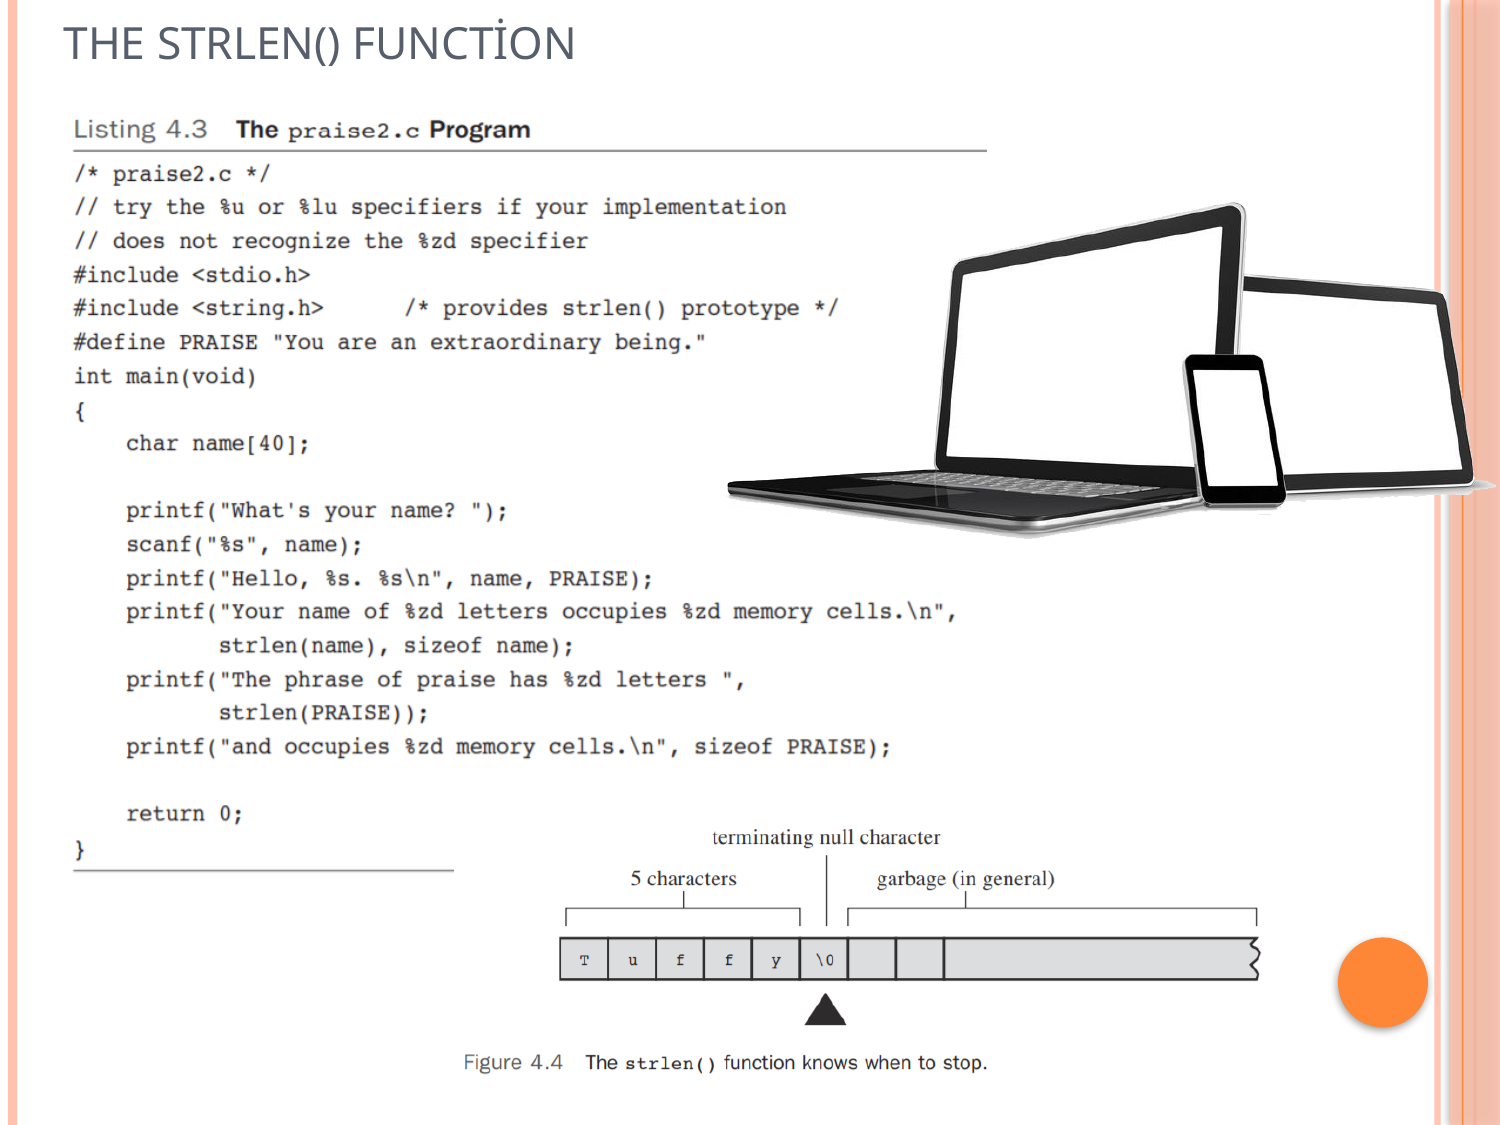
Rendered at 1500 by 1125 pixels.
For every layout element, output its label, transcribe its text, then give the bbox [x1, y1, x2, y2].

picture [52, 113, 1500, 1079]
title The strlen() Function [49, 7, 1275, 76]
